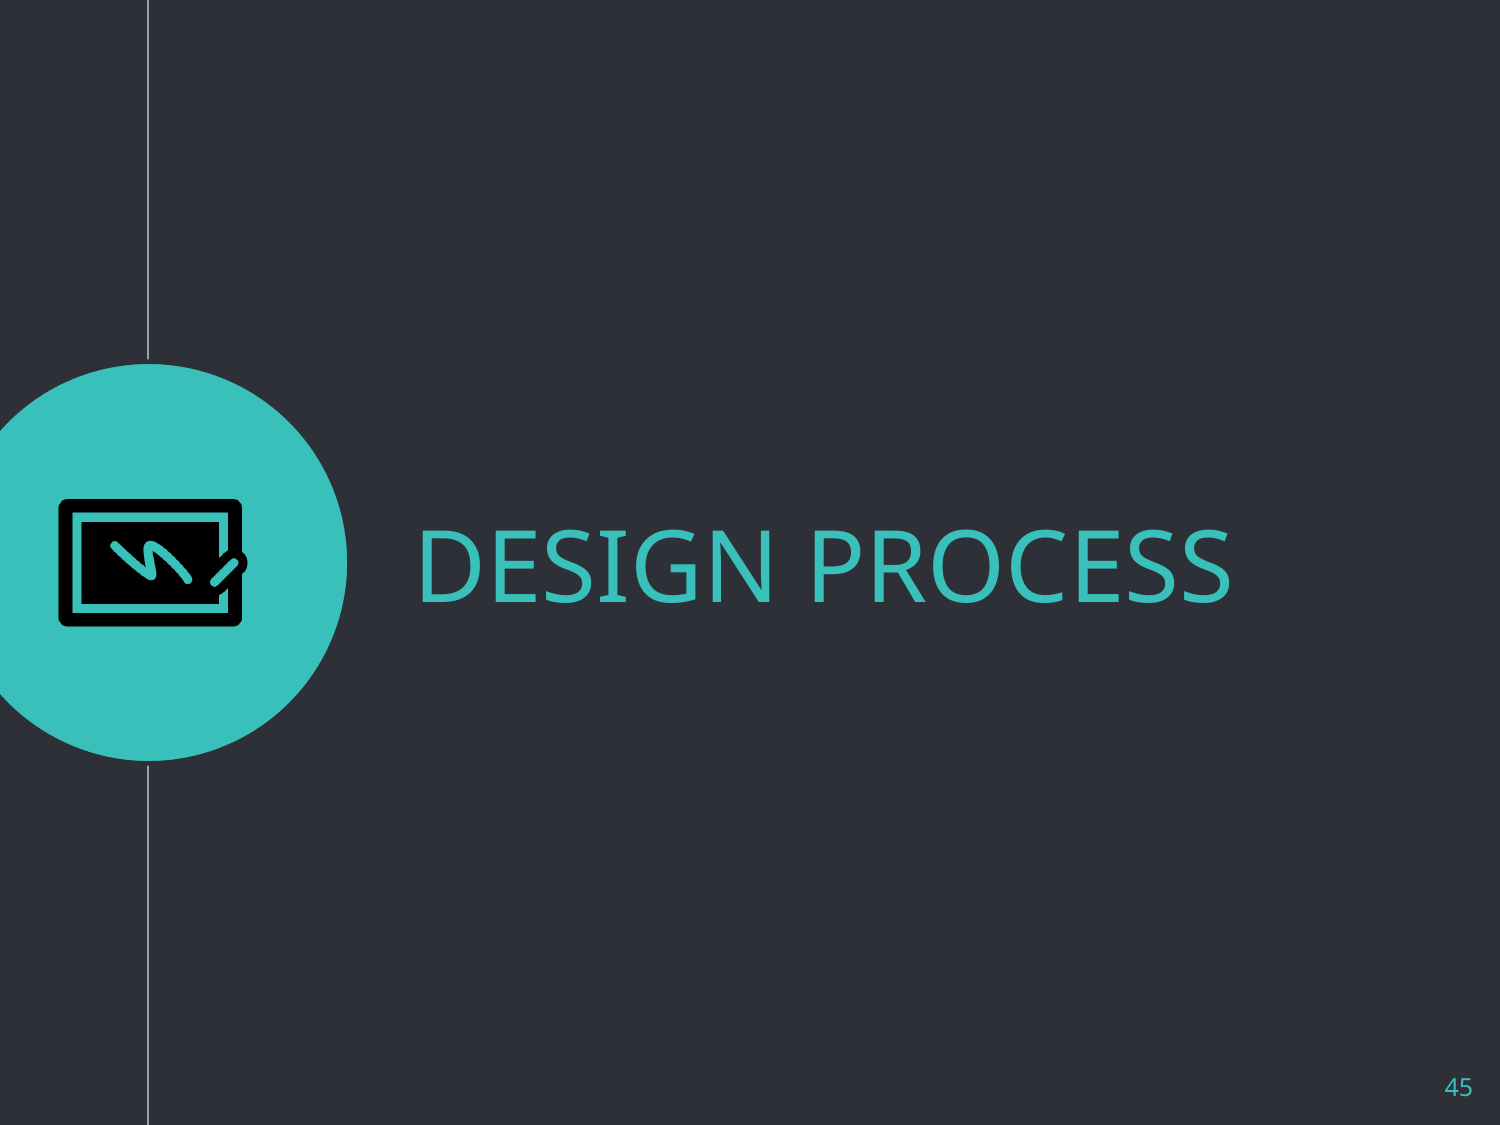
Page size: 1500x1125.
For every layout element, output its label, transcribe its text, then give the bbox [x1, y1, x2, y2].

text_box [0, 361, 350, 764]
slide_number 45 [1398, 1056, 1489, 1125]
picture [40, 452, 260, 673]
title DESIGN PROCESS [398, 435, 1388, 690]
